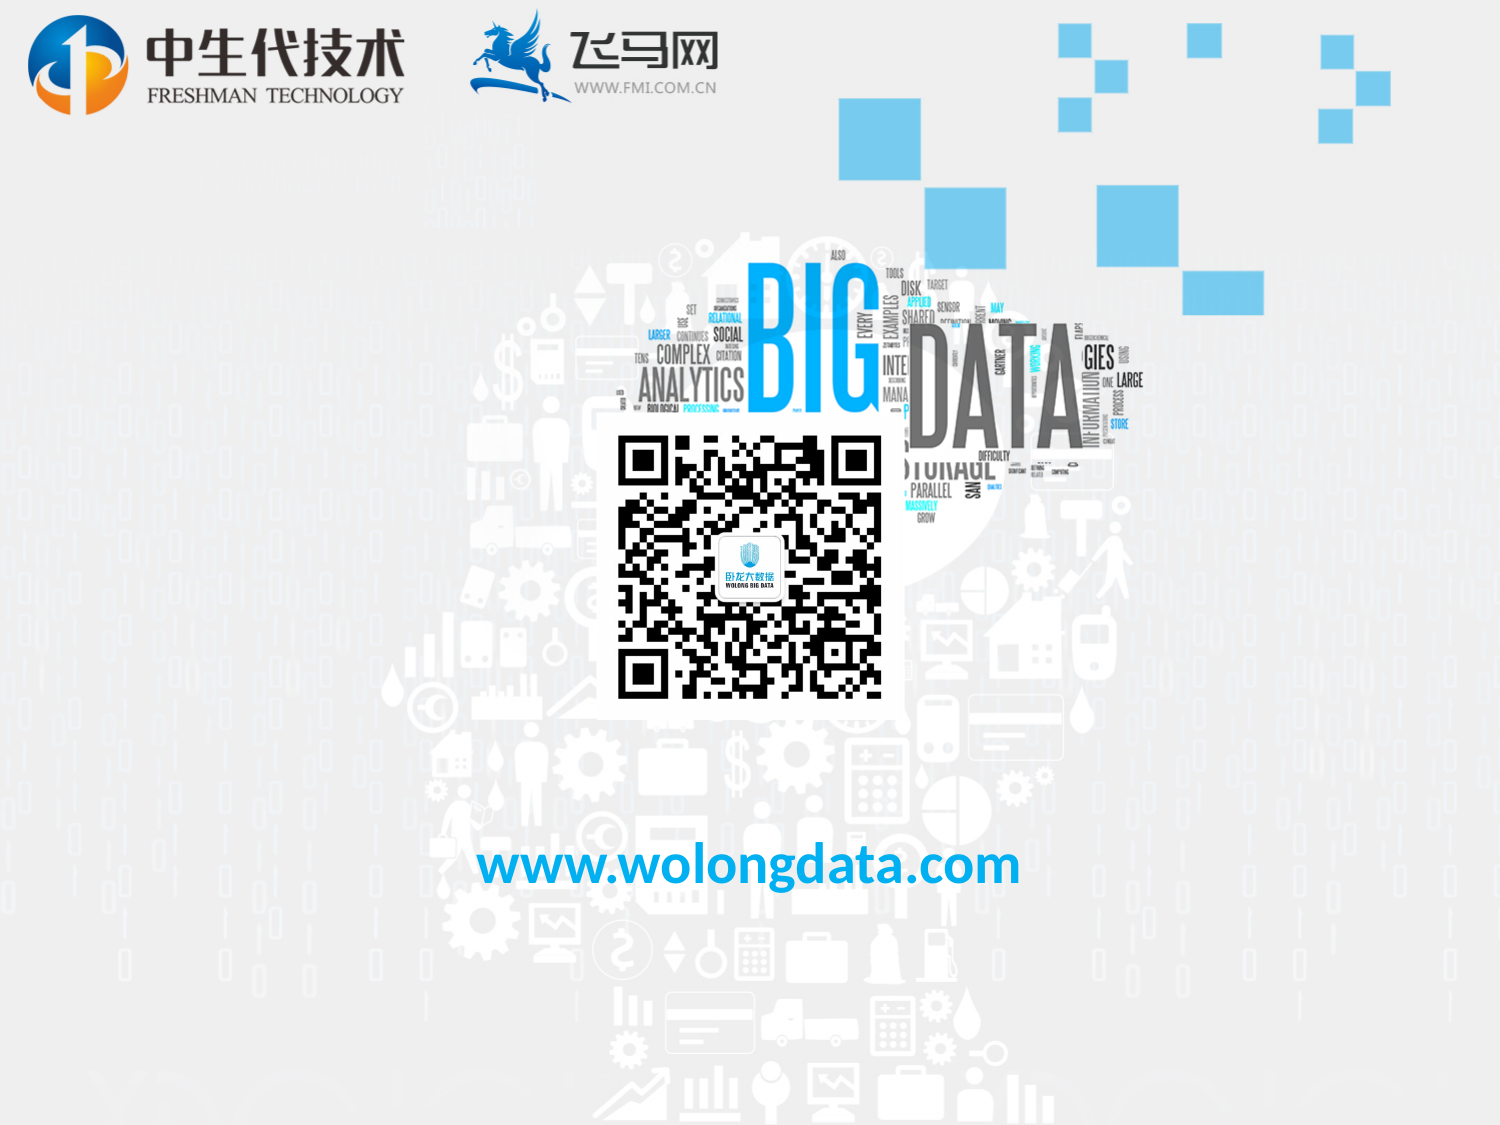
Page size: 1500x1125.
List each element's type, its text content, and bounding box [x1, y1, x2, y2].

text_box www.wolongdata.com [375, 747, 1123, 903]
picture [0, 0, 1500, 1125]
